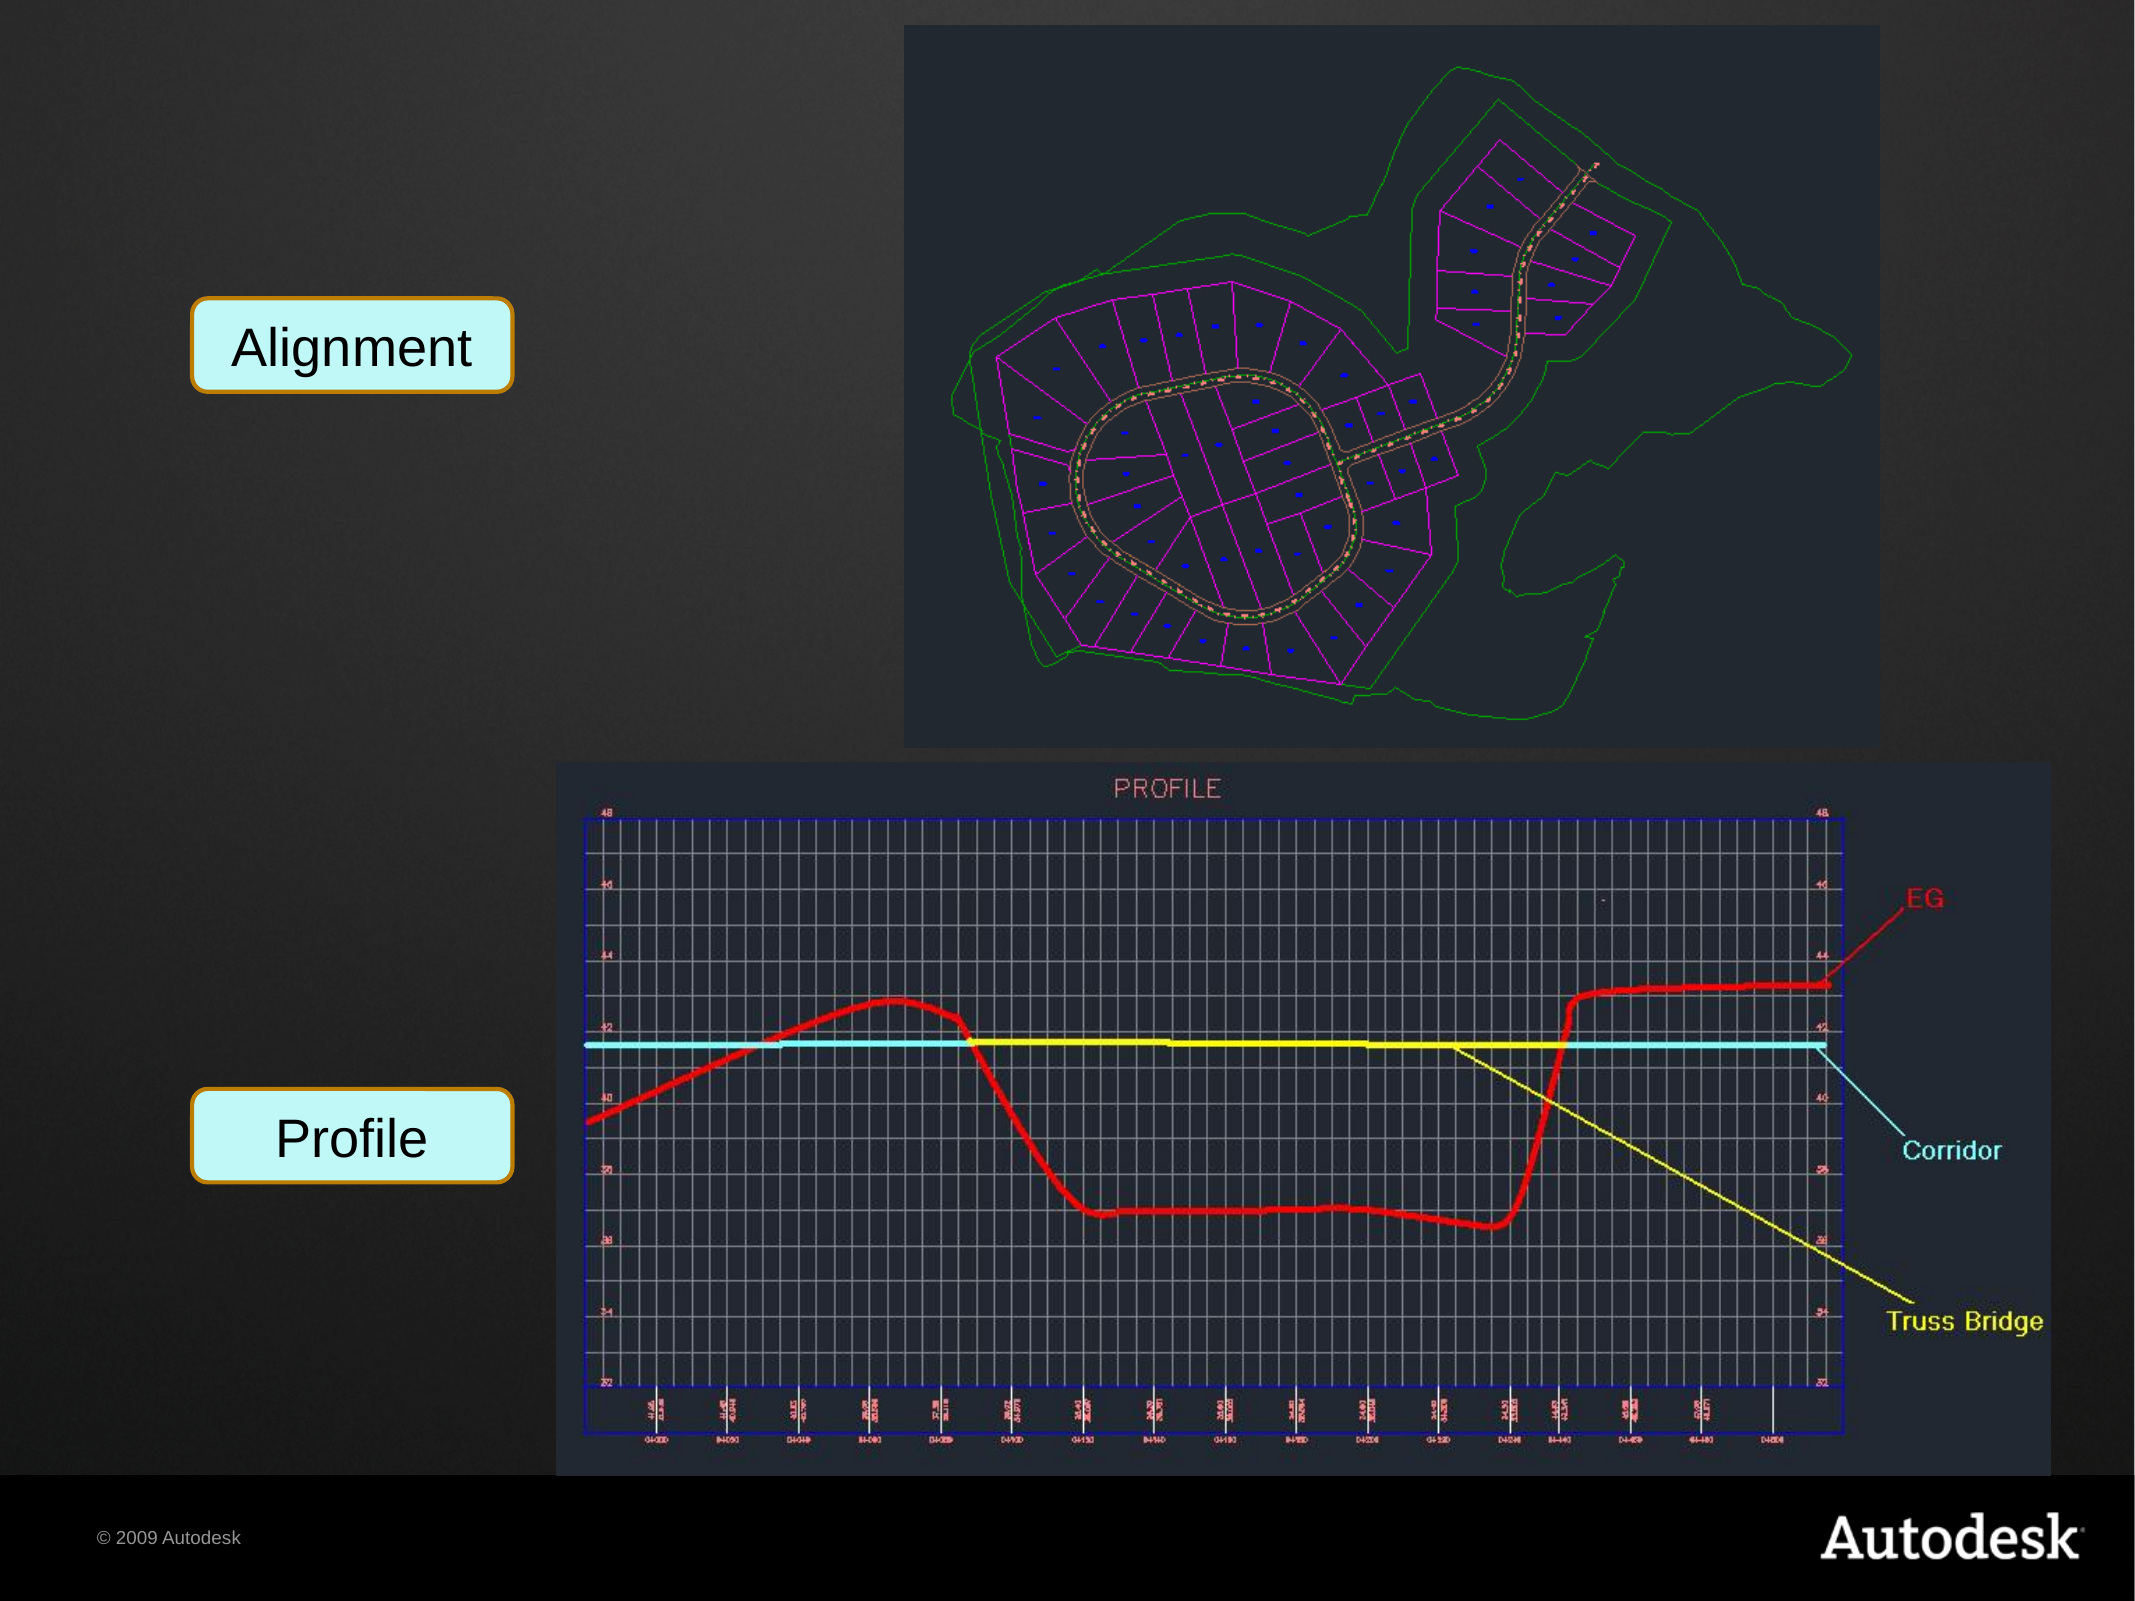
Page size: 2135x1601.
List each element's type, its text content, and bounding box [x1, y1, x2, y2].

text_box Profile [189, 1086, 515, 1185]
text_box Alignment [189, 296, 515, 394]
picture [0, 0, 2135, 1601]
